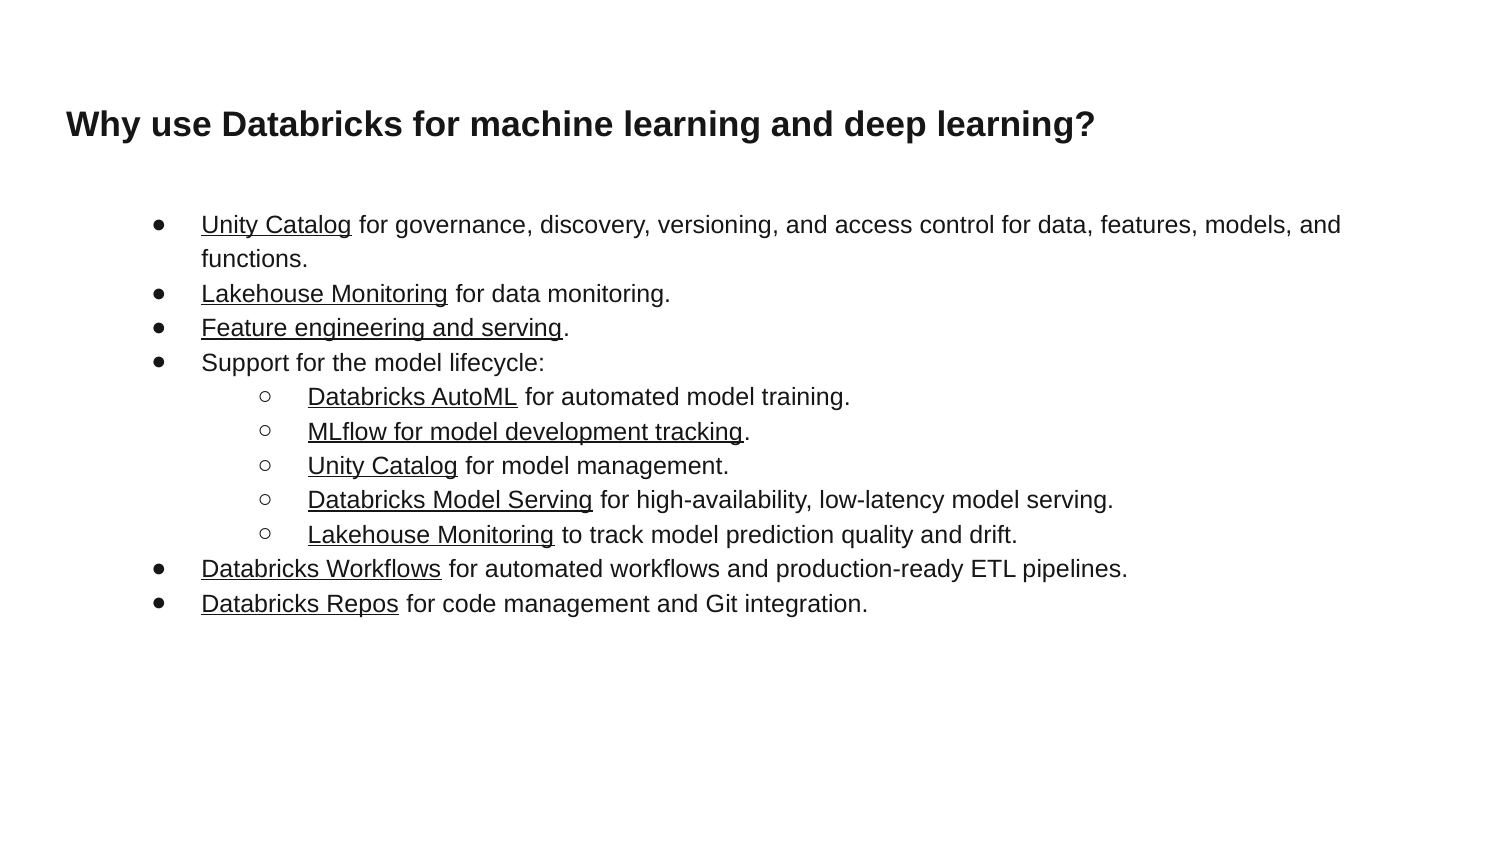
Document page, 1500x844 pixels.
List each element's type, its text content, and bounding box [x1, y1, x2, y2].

title Why use Databricks for machine learning and deep learning? [51, 72, 1449, 167]
list Unity Catalog for governance, discovery, versioning, and access control for data, features, models, and functions. Lakehouse Monitoring for data monitoring. Feature engineering and serving. Support for the model lifecycle: Databricks AutoML for automated model training. MLflow for model development tracking. Unity Catalog for model management. Databricks Model Serving for high-availability, low-latency model serving. Lakehouse Monitoring to track model prediction quality and drift. Databricks Workflows for automated workflows and production-ready ETL pipelines. Databricks Repos for code management and Git integration. [51, 189, 1449, 750]
